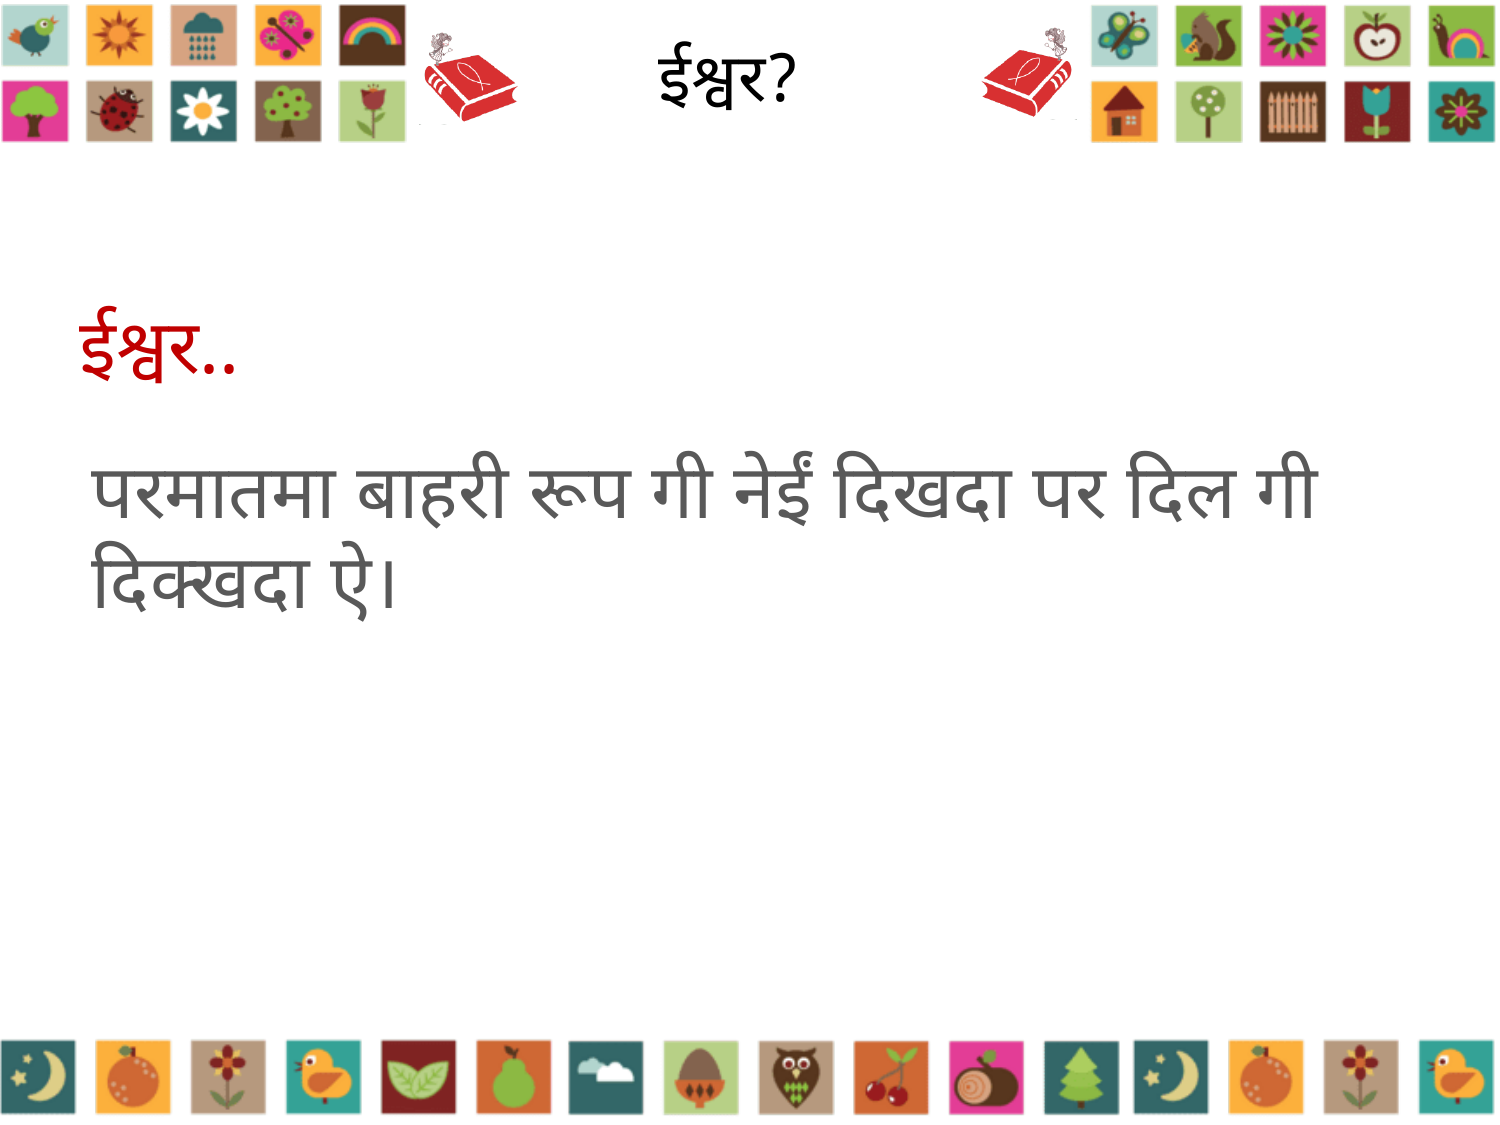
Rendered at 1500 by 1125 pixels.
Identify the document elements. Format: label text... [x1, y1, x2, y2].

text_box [0, 1028, 1500, 1118]
text_box ईश्वर? [553, 27, 946, 123]
text_box ईश्वर.. [64, 290, 1412, 396]
text_box परमातमा बाहरी रूप गी नेईं दिखदा पर दिल गी दिक्खदा ऐ। [76, 436, 1424, 632]
picture [0, 3, 550, 150]
picture [950, 3, 1500, 150]
